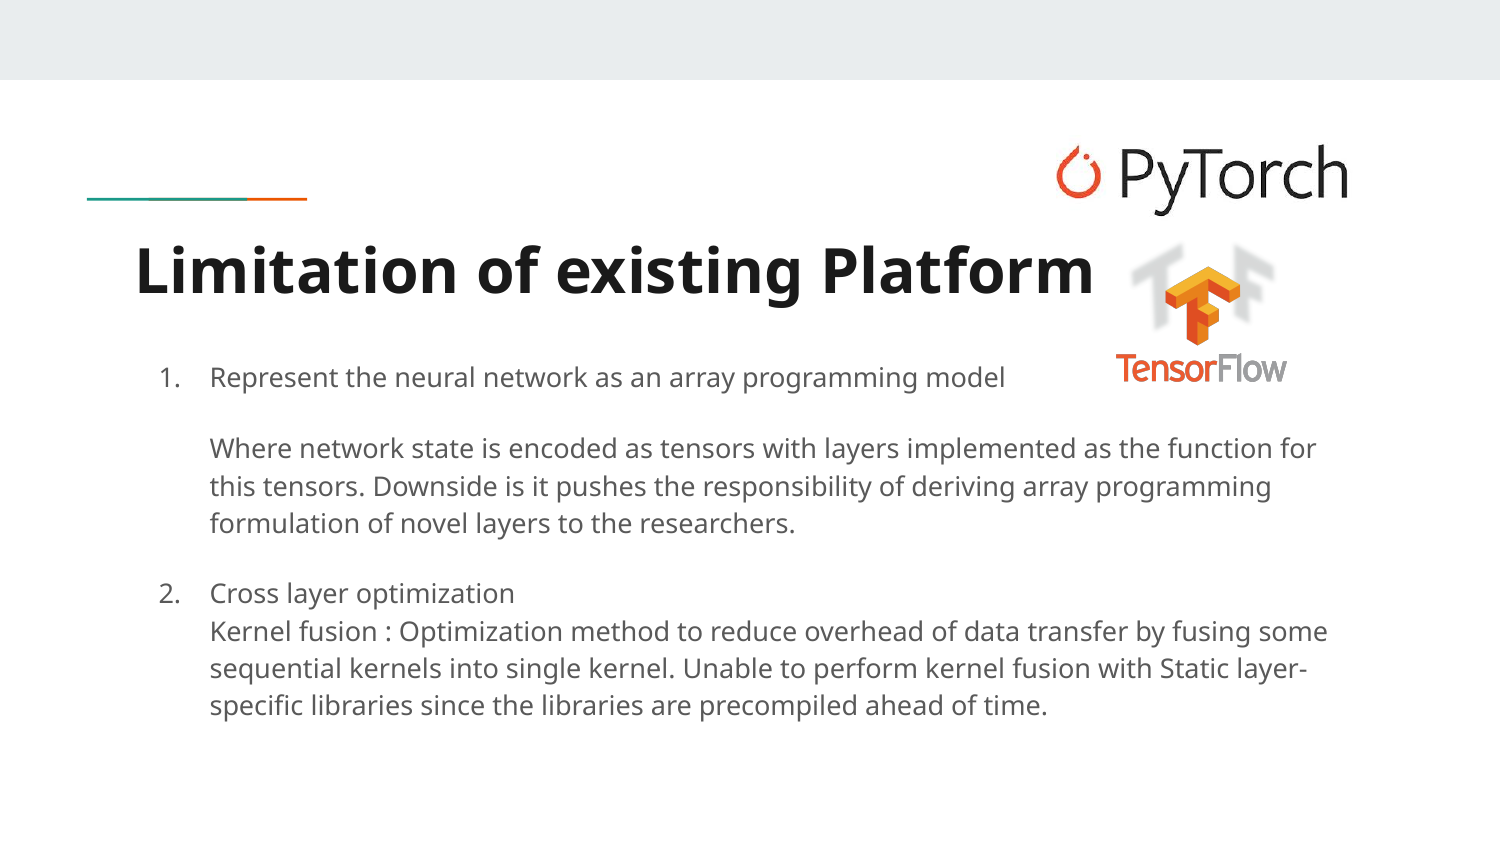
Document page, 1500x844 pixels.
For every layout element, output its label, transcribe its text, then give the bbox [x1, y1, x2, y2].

picture [1113, 237, 1291, 386]
title Limitation of existing Platform [119, 216, 1381, 305]
picture [1056, 135, 1396, 224]
list Represent the neural network as an array programming model Where network state is encoded as tensors with layers implemented as the function for this tensors. Downside is it pushes the responsibility of deriving array programming formulation of novel layers to the researchers. Cross layer optimization Kernel fusion : Optimization method to reduce overhead of data transfer by fusing some sequential kernels into single kernel. Unable to perform kernel fusion with Static layer-specific libraries since the libraries are precompiled ahead of time. [119, 341, 1381, 789]
